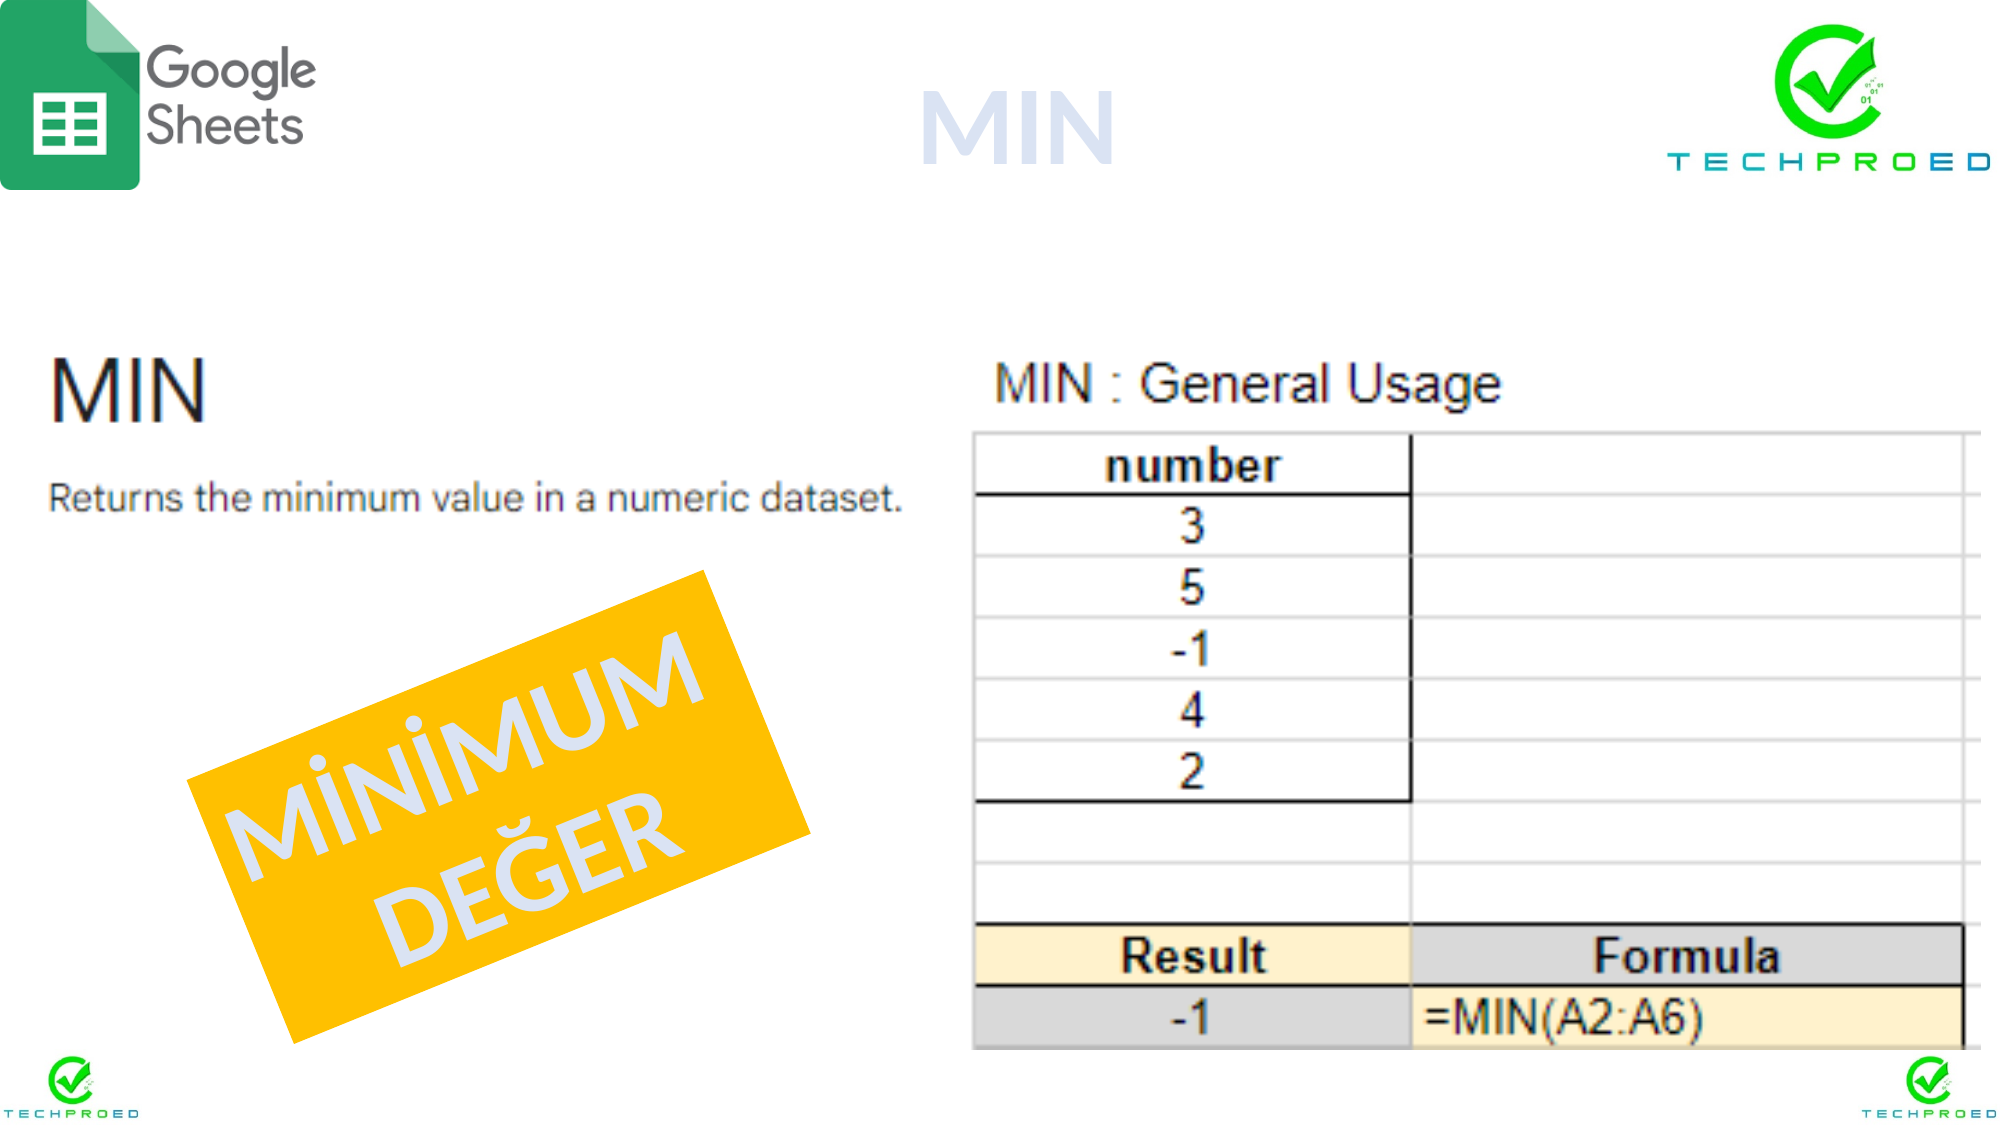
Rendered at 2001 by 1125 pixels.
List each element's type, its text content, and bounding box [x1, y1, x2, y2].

picture [941, 317, 2000, 1125]
picture [1659, 7, 2000, 189]
picture [0, 0, 316, 190]
picture [0, 317, 919, 568]
picture [0, 1049, 142, 1125]
text_box MIN [901, 44, 1135, 195]
text_box MİNİMUM DEĞER [186, 569, 811, 1044]
